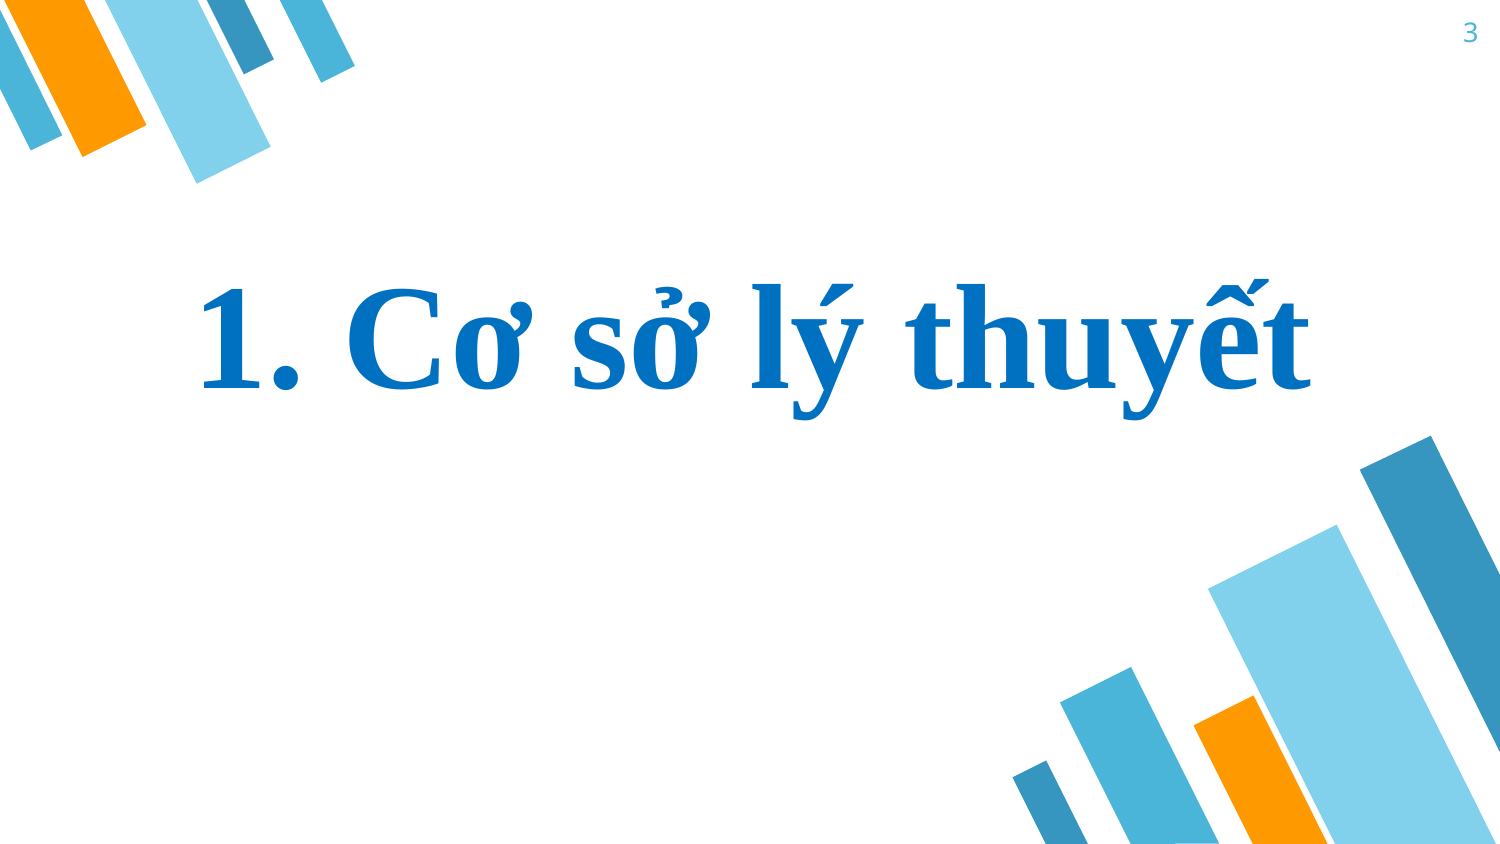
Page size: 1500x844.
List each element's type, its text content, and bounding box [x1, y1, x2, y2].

title 1. Cơ sở lý thuyết [100, 183, 1404, 434]
slide_number 3 [1403, 0, 1494, 65]
